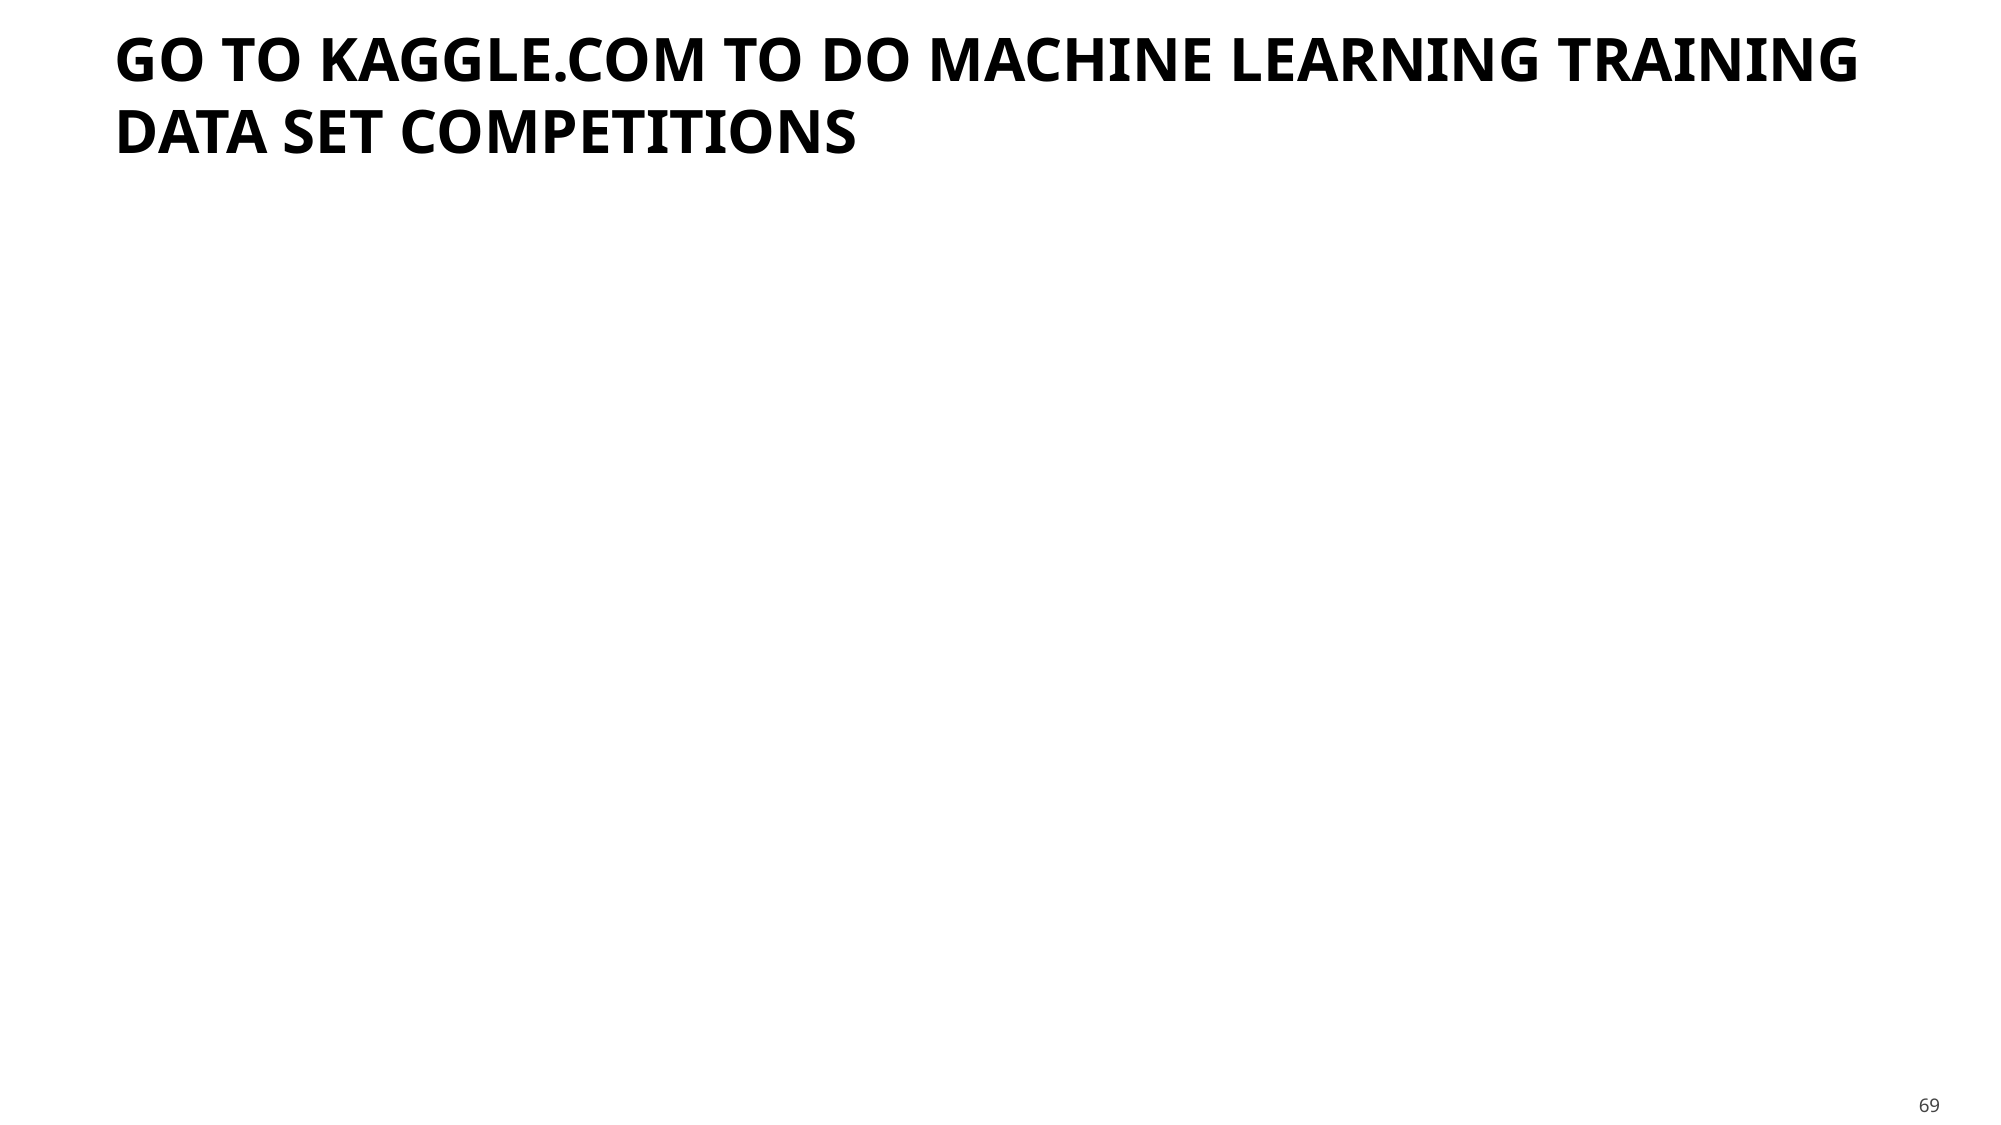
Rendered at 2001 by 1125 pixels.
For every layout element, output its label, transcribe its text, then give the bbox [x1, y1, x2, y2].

title GO TO KAGGLE.COM TO DO MACHINE LEARNING TRAINING DATA SET COMPETITIONS [99, 12, 1900, 175]
slide_number 69 [1794, 1080, 1955, 1125]
